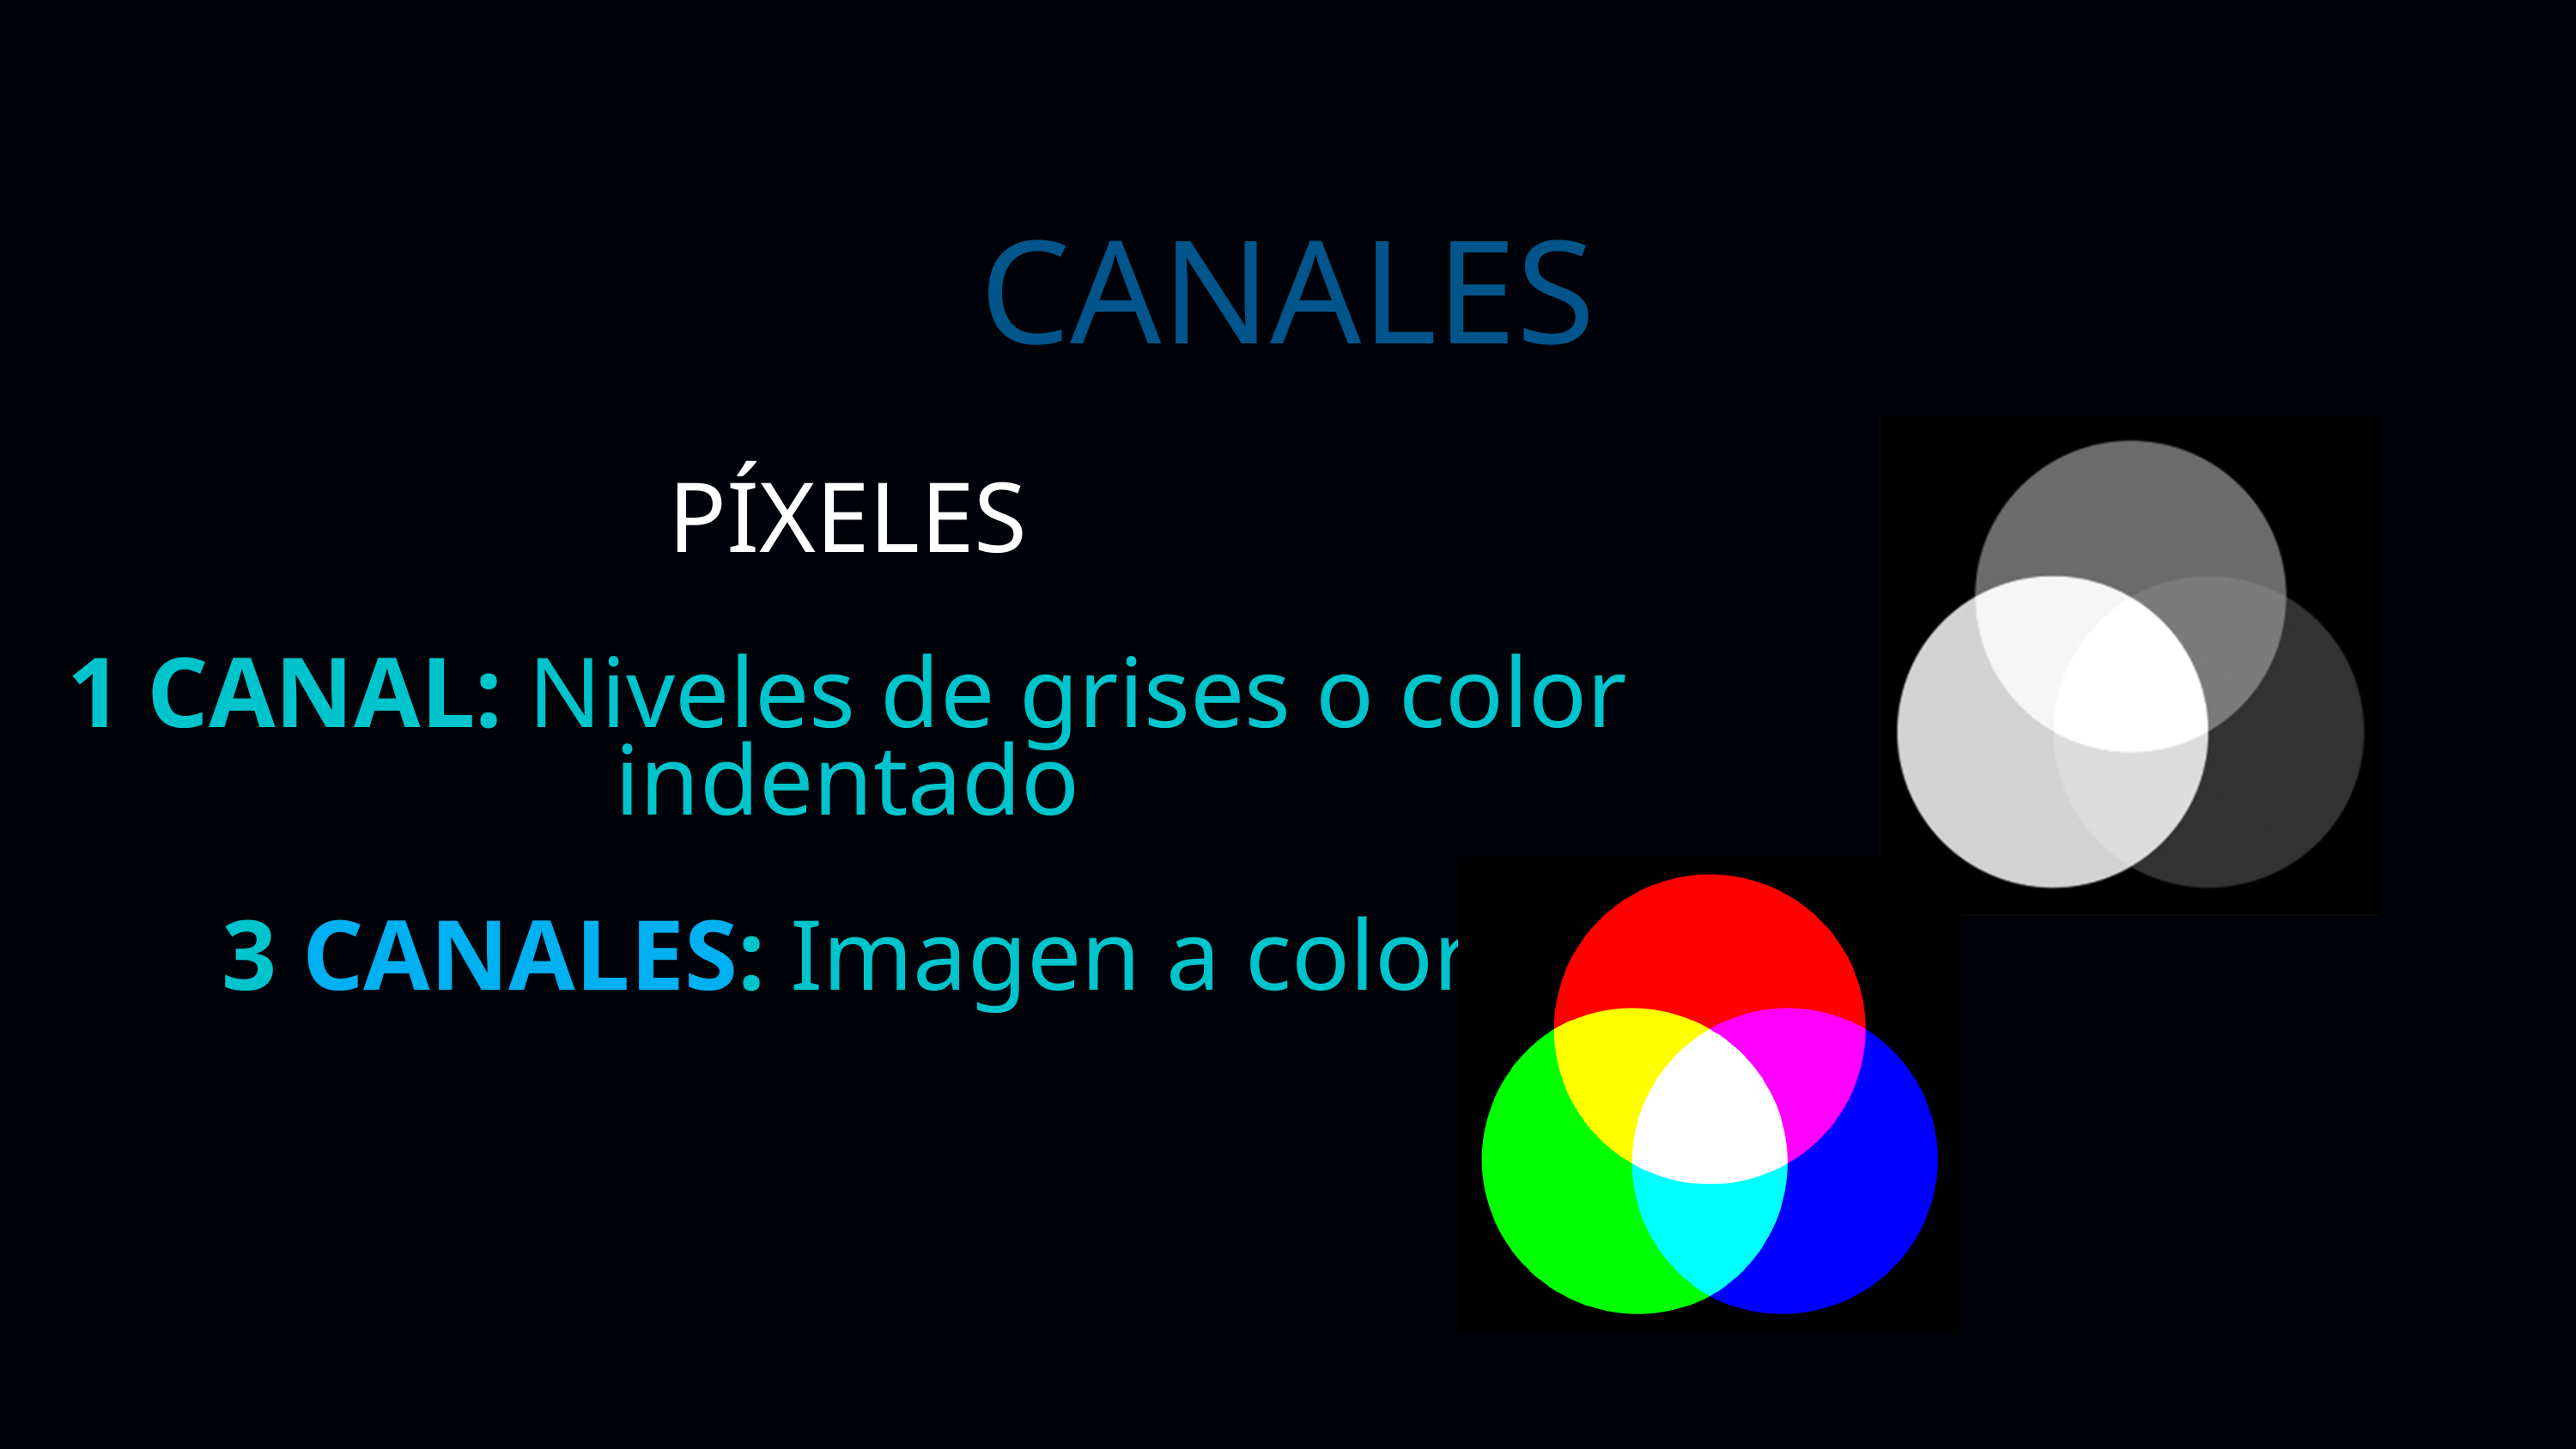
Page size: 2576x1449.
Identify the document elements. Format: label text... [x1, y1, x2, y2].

text_box PÍXELES 1 CANAL: Niveles de grises o color indentado 3 CANALES: Imagen a color [21, 483, 1674, 1098]
text_box CANALES [295, 200, 2281, 373]
picture [1457, 415, 2381, 1333]
